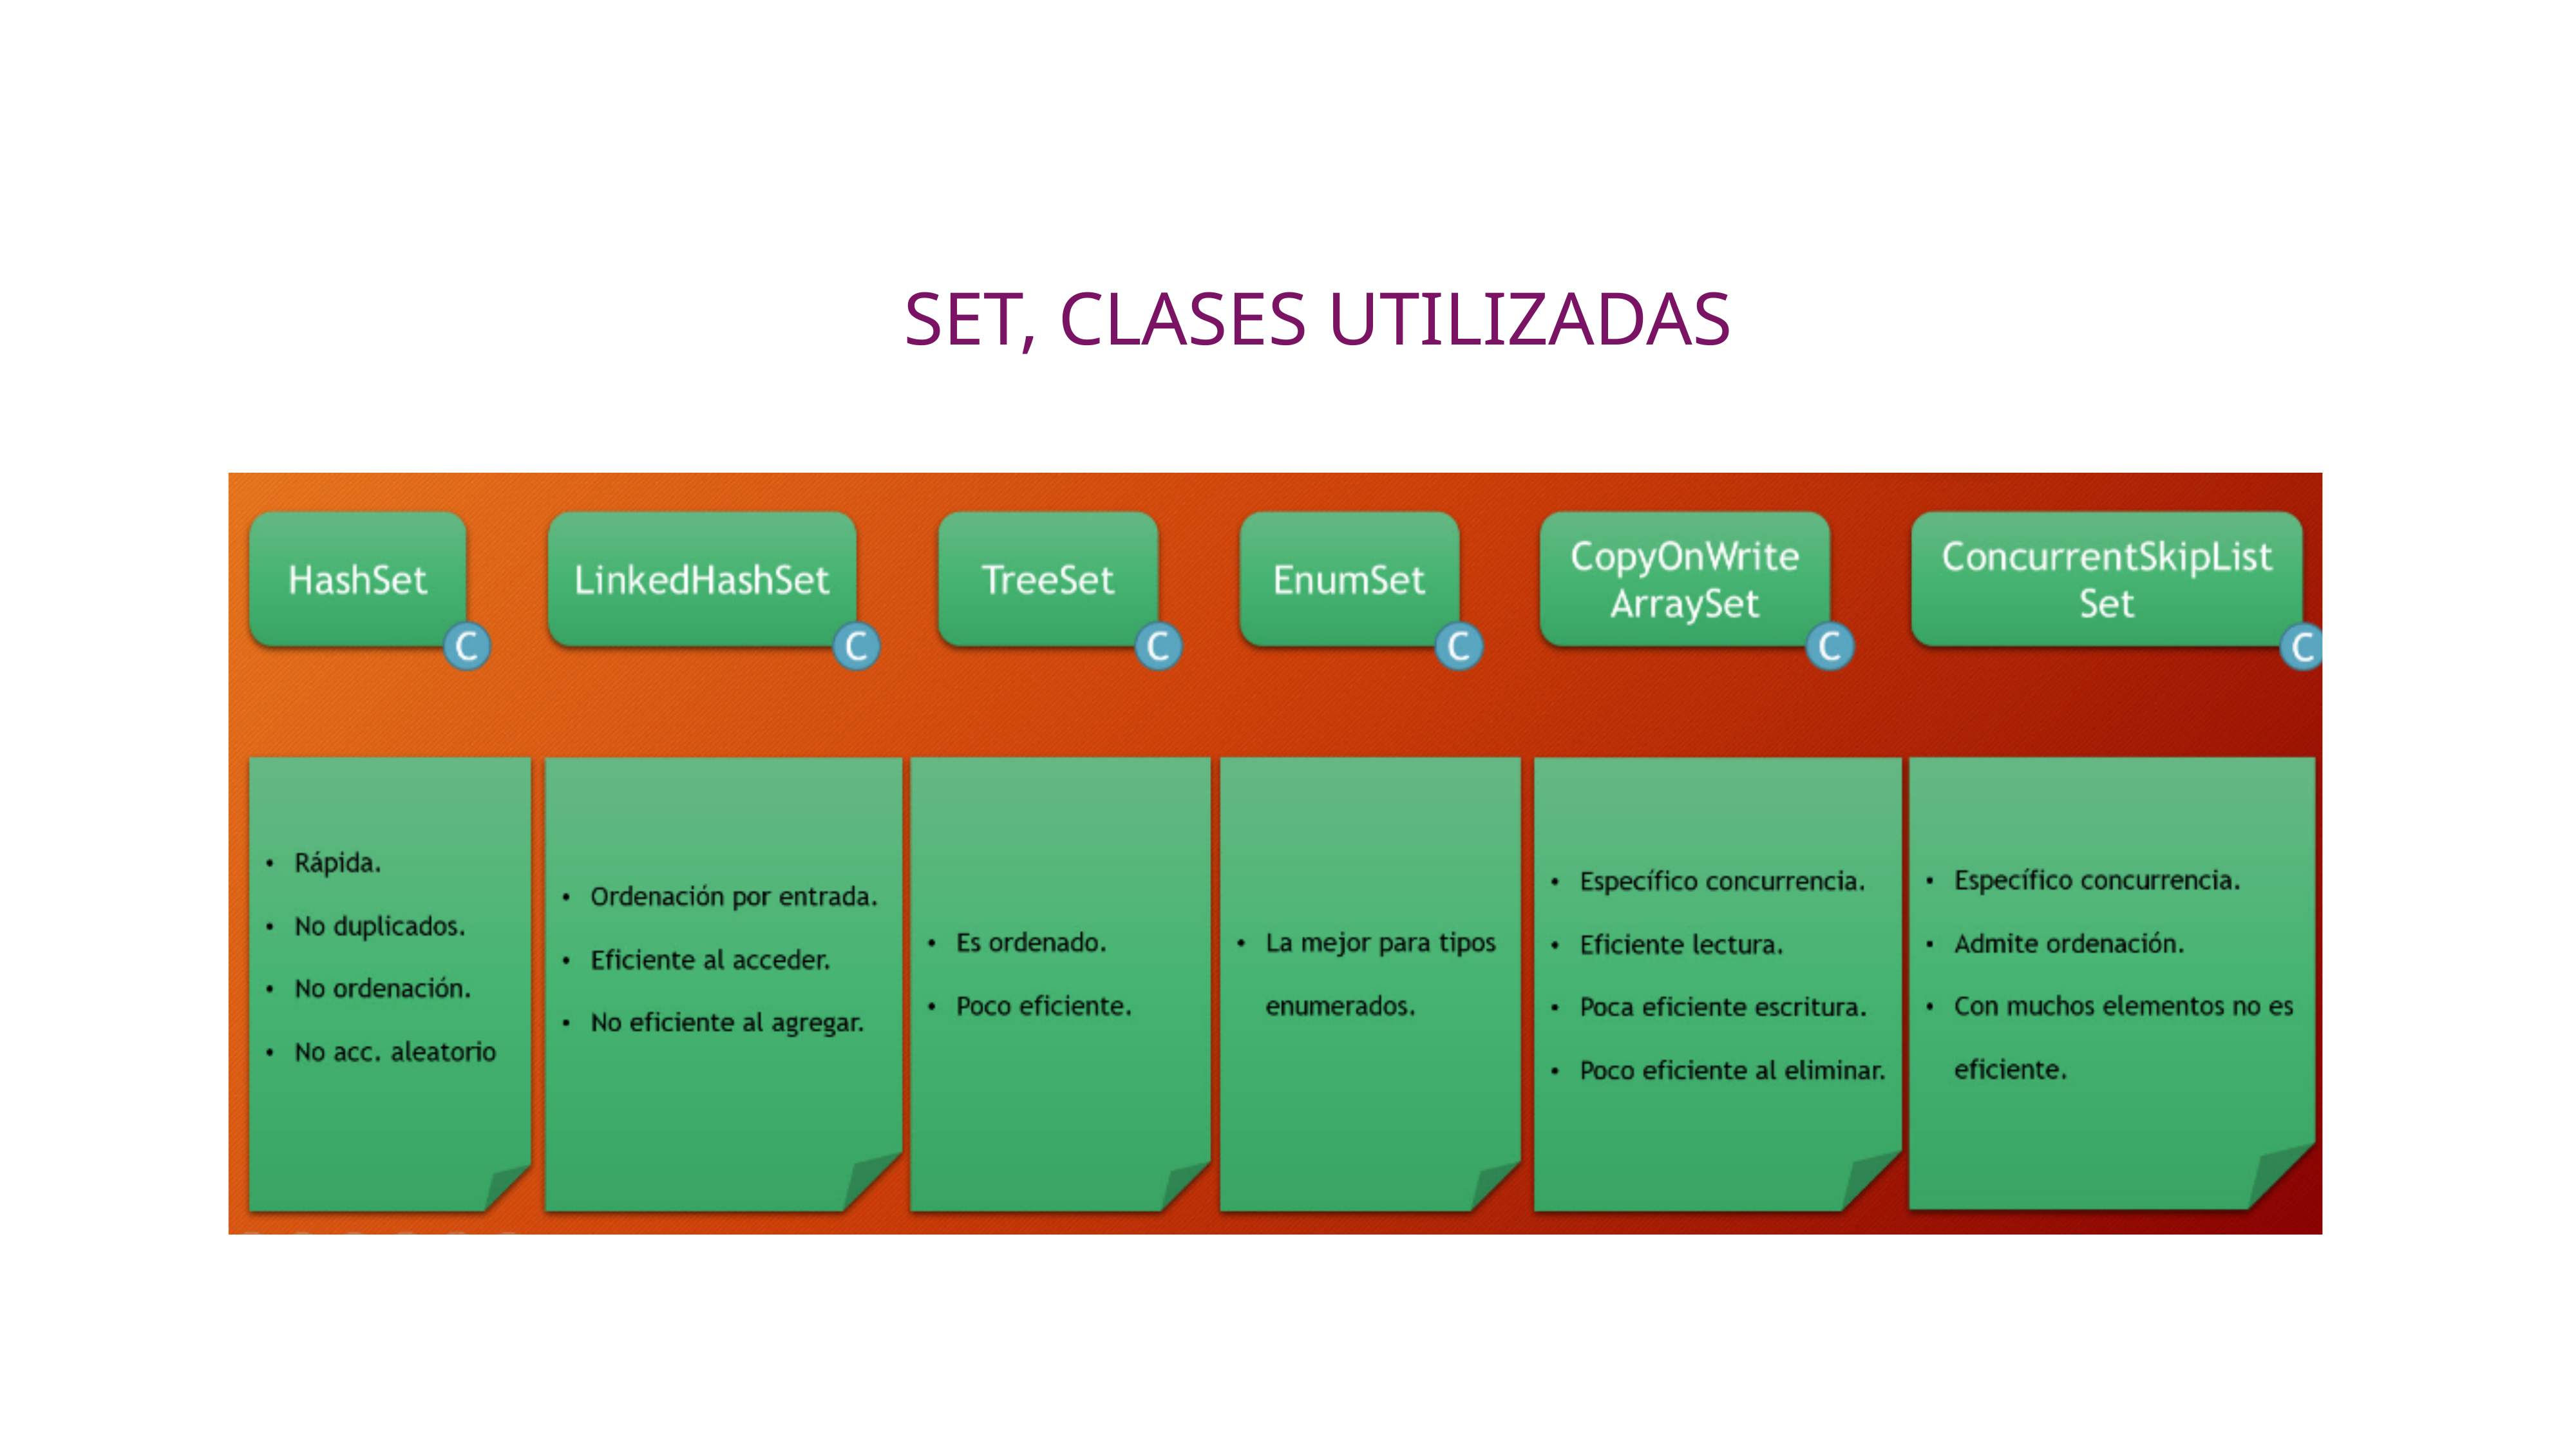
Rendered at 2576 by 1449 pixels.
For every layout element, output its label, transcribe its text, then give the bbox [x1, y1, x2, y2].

picture [228, 473, 2323, 1235]
text_box SET, CLASES UTILIZADAS [557, 185, 2079, 471]
